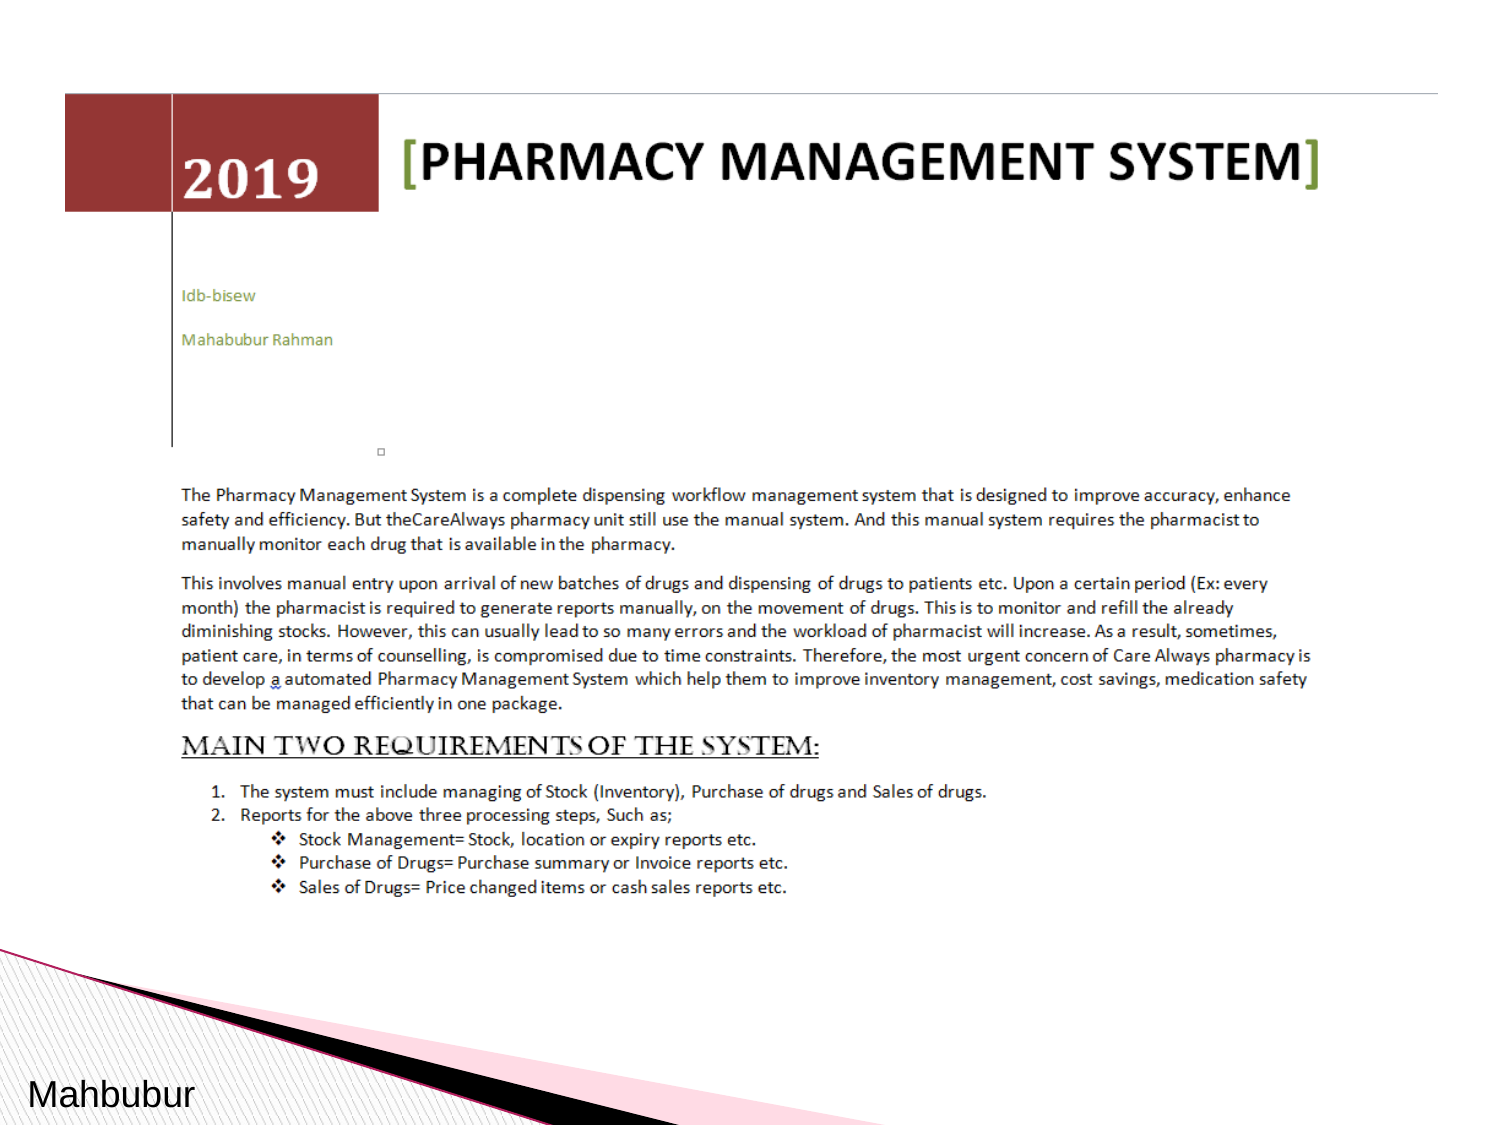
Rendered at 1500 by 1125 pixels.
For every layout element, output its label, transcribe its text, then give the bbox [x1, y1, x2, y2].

text_box Mahbubur [12, 1062, 288, 1123]
picture [65, 92, 1438, 920]
